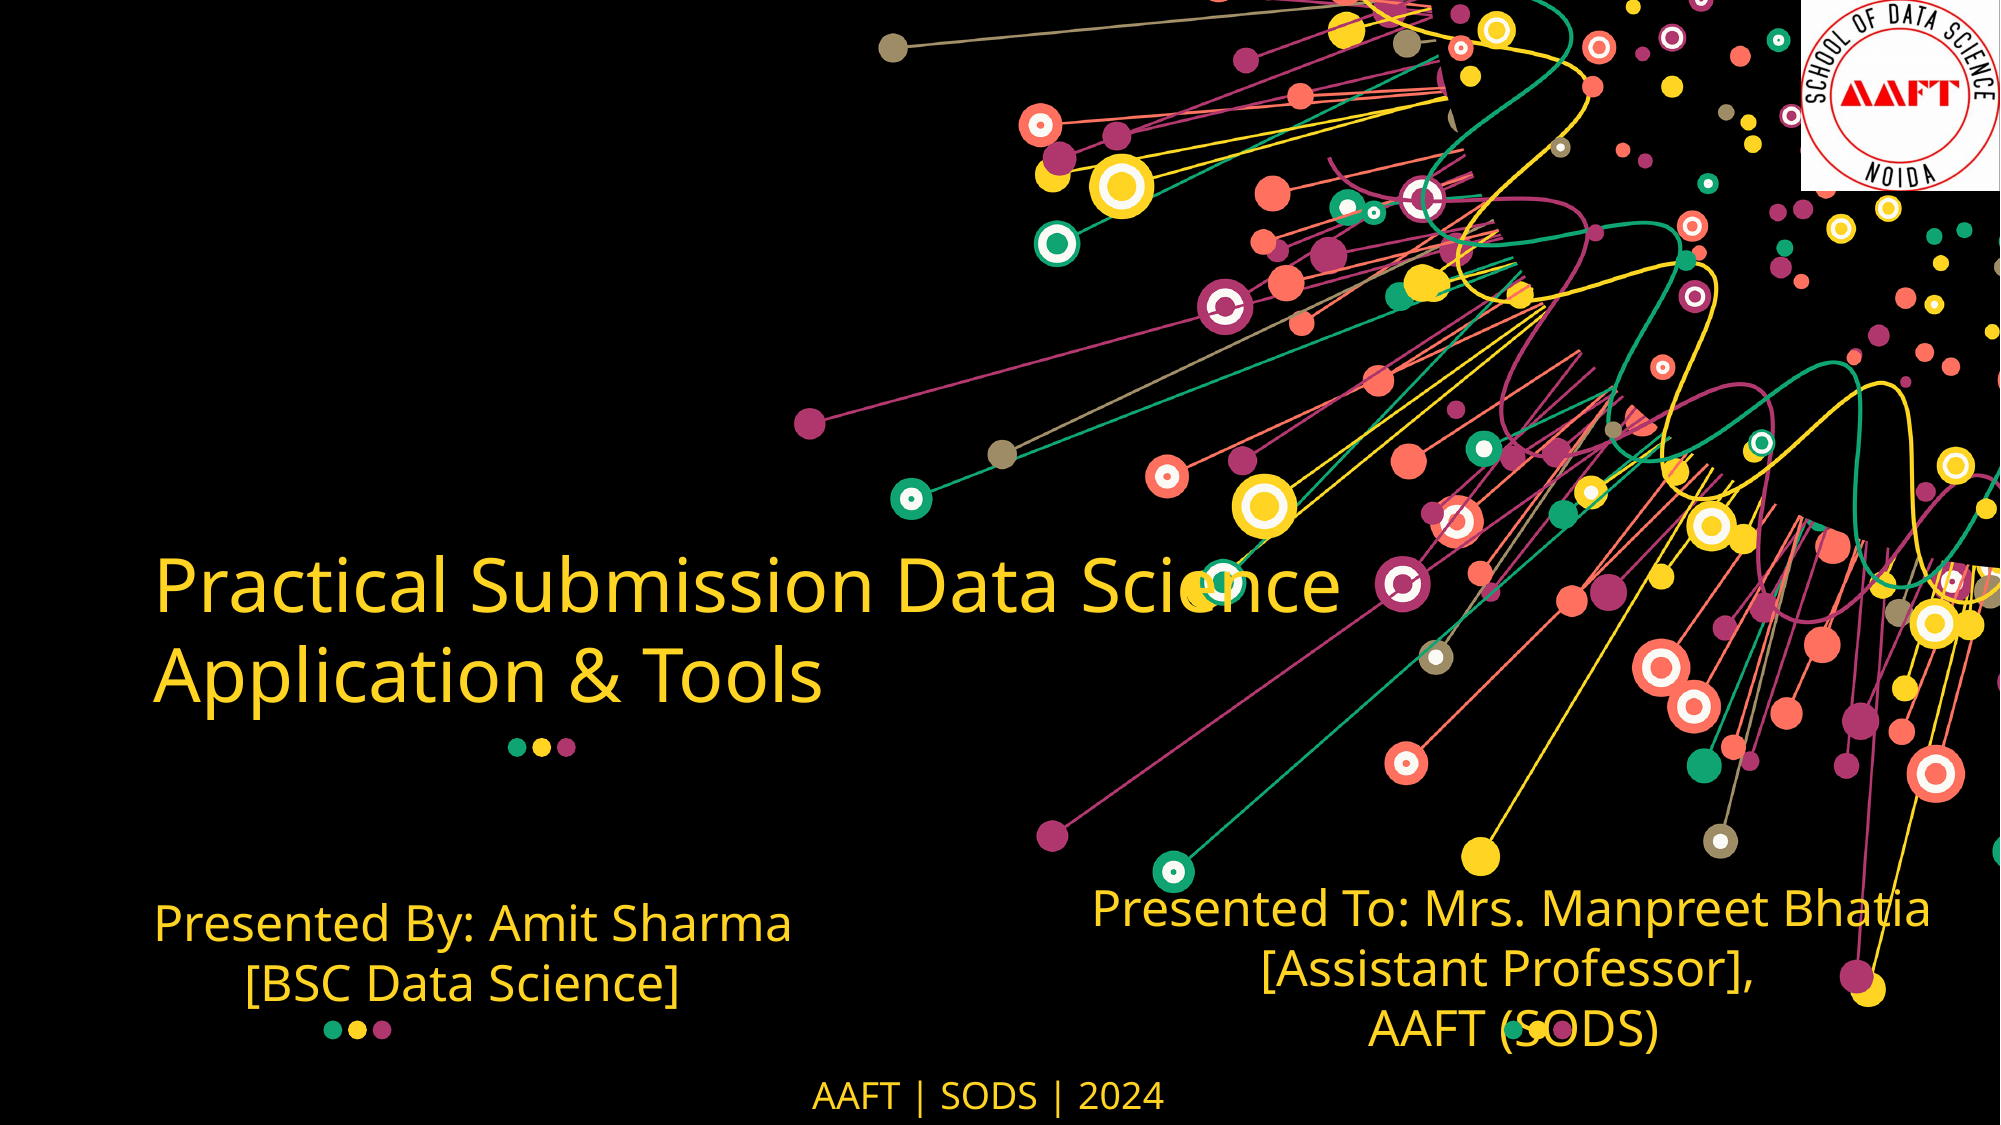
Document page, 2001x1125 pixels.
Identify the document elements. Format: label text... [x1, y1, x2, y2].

picture [0, 0, 2000, 1125]
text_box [1503, 1020, 1572, 1040]
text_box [323, 1020, 392, 1040]
text_box Practical Submission Data Science Application & Tools [138, 530, 1381, 725]
text_box Presented To: Mrs. Manpreet Bhatia [Assistant Professor], AAFT (SODS) [1076, 869, 1966, 1124]
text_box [507, 737, 576, 757]
text_box Presented By: Amit Sharma [BSC Data Science] [138, 884, 945, 1020]
text_box AAFT | SODS | 2024 [797, 1064, 1203, 1125]
